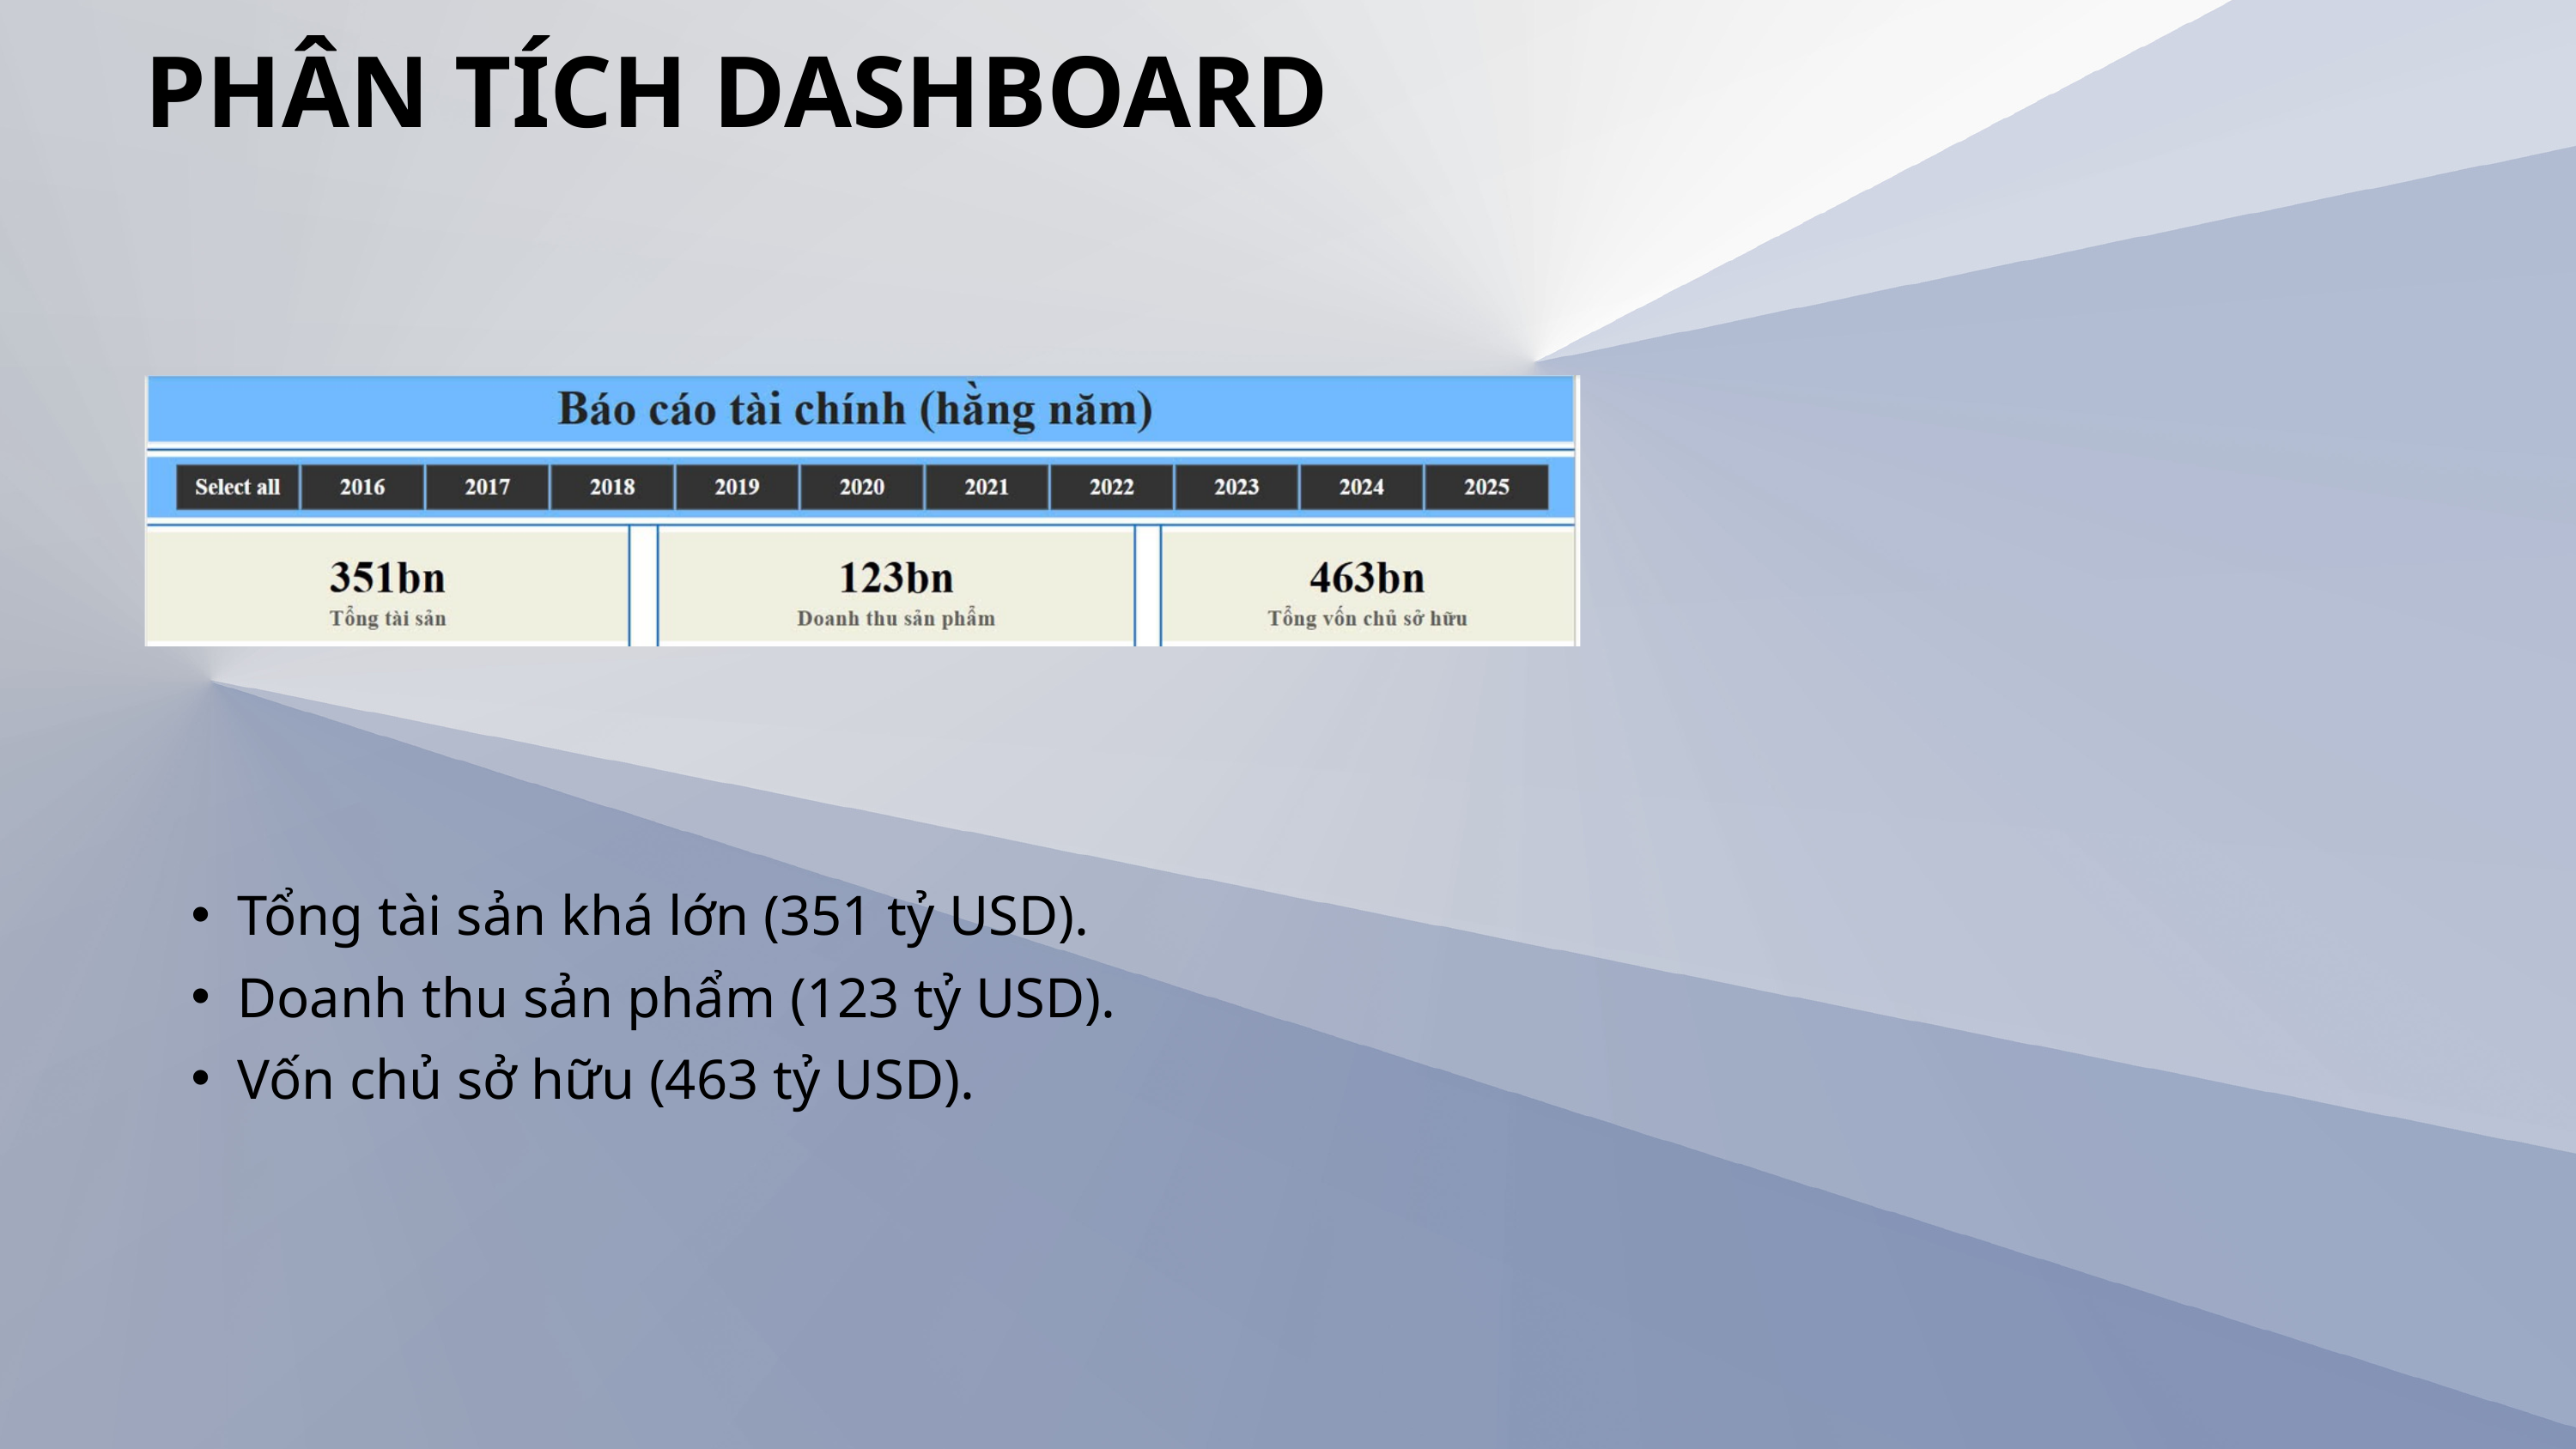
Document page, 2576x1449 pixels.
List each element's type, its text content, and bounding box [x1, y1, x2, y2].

text_box [144, 375, 1581, 646]
text_box Tổng tài sản khá lớn (351 tỷ USD). Doanh thu sản phẩm (123 tỷ USD). Vốn chủ sở hữu (463 tỷ USD). [144, 864, 1980, 1110]
text_box [0, 0, 2576, 1449]
text_box PHÂN TÍCH DASHBOARD [144, 29, 1370, 148]
